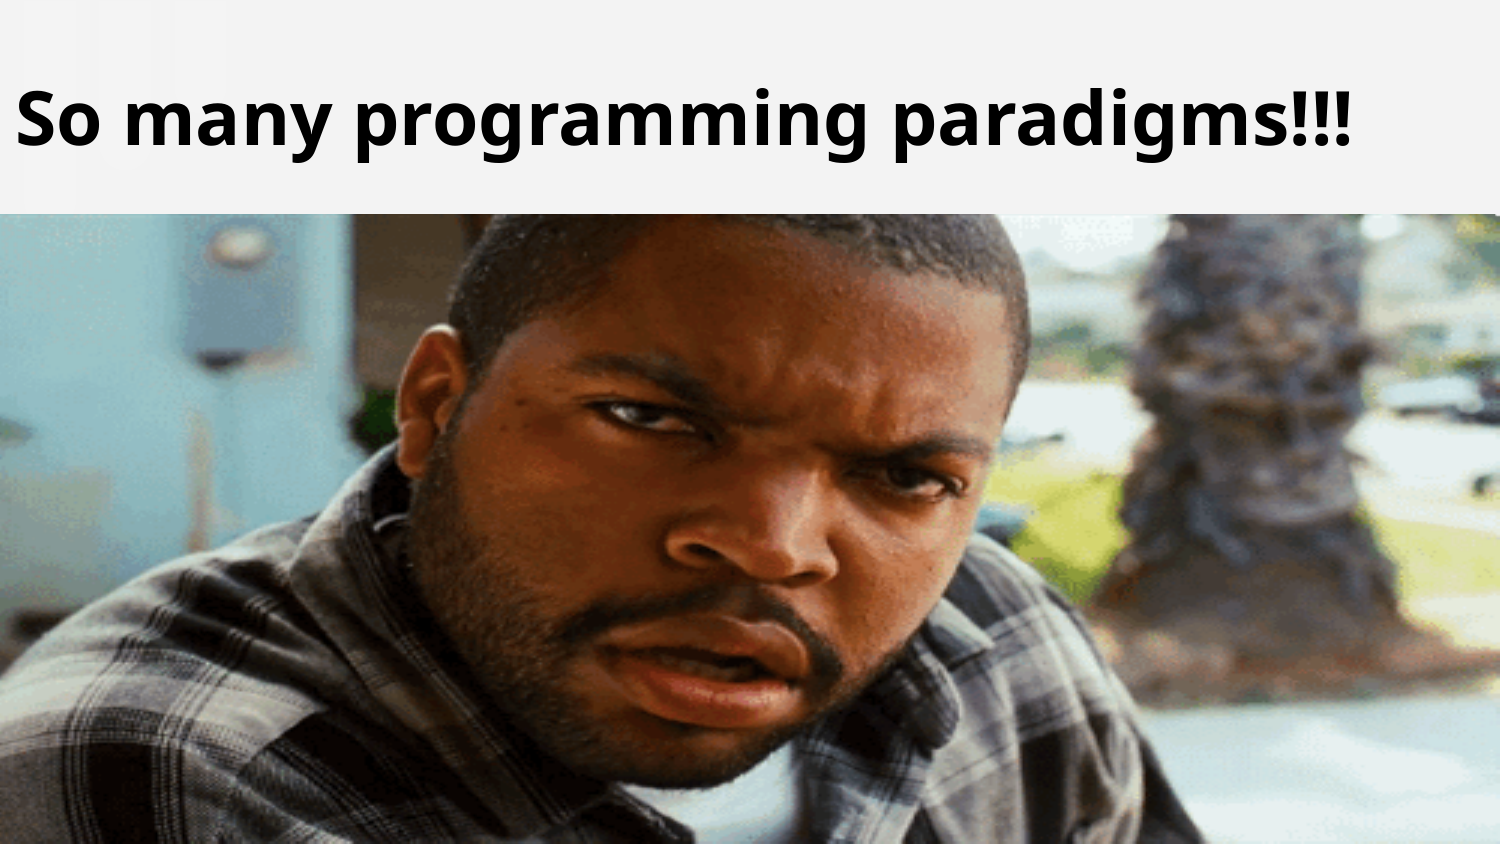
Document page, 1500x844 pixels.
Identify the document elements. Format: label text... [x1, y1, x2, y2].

picture [0, 214, 1500, 844]
title So many programming paradigms!!! [0, 44, 1481, 188]
